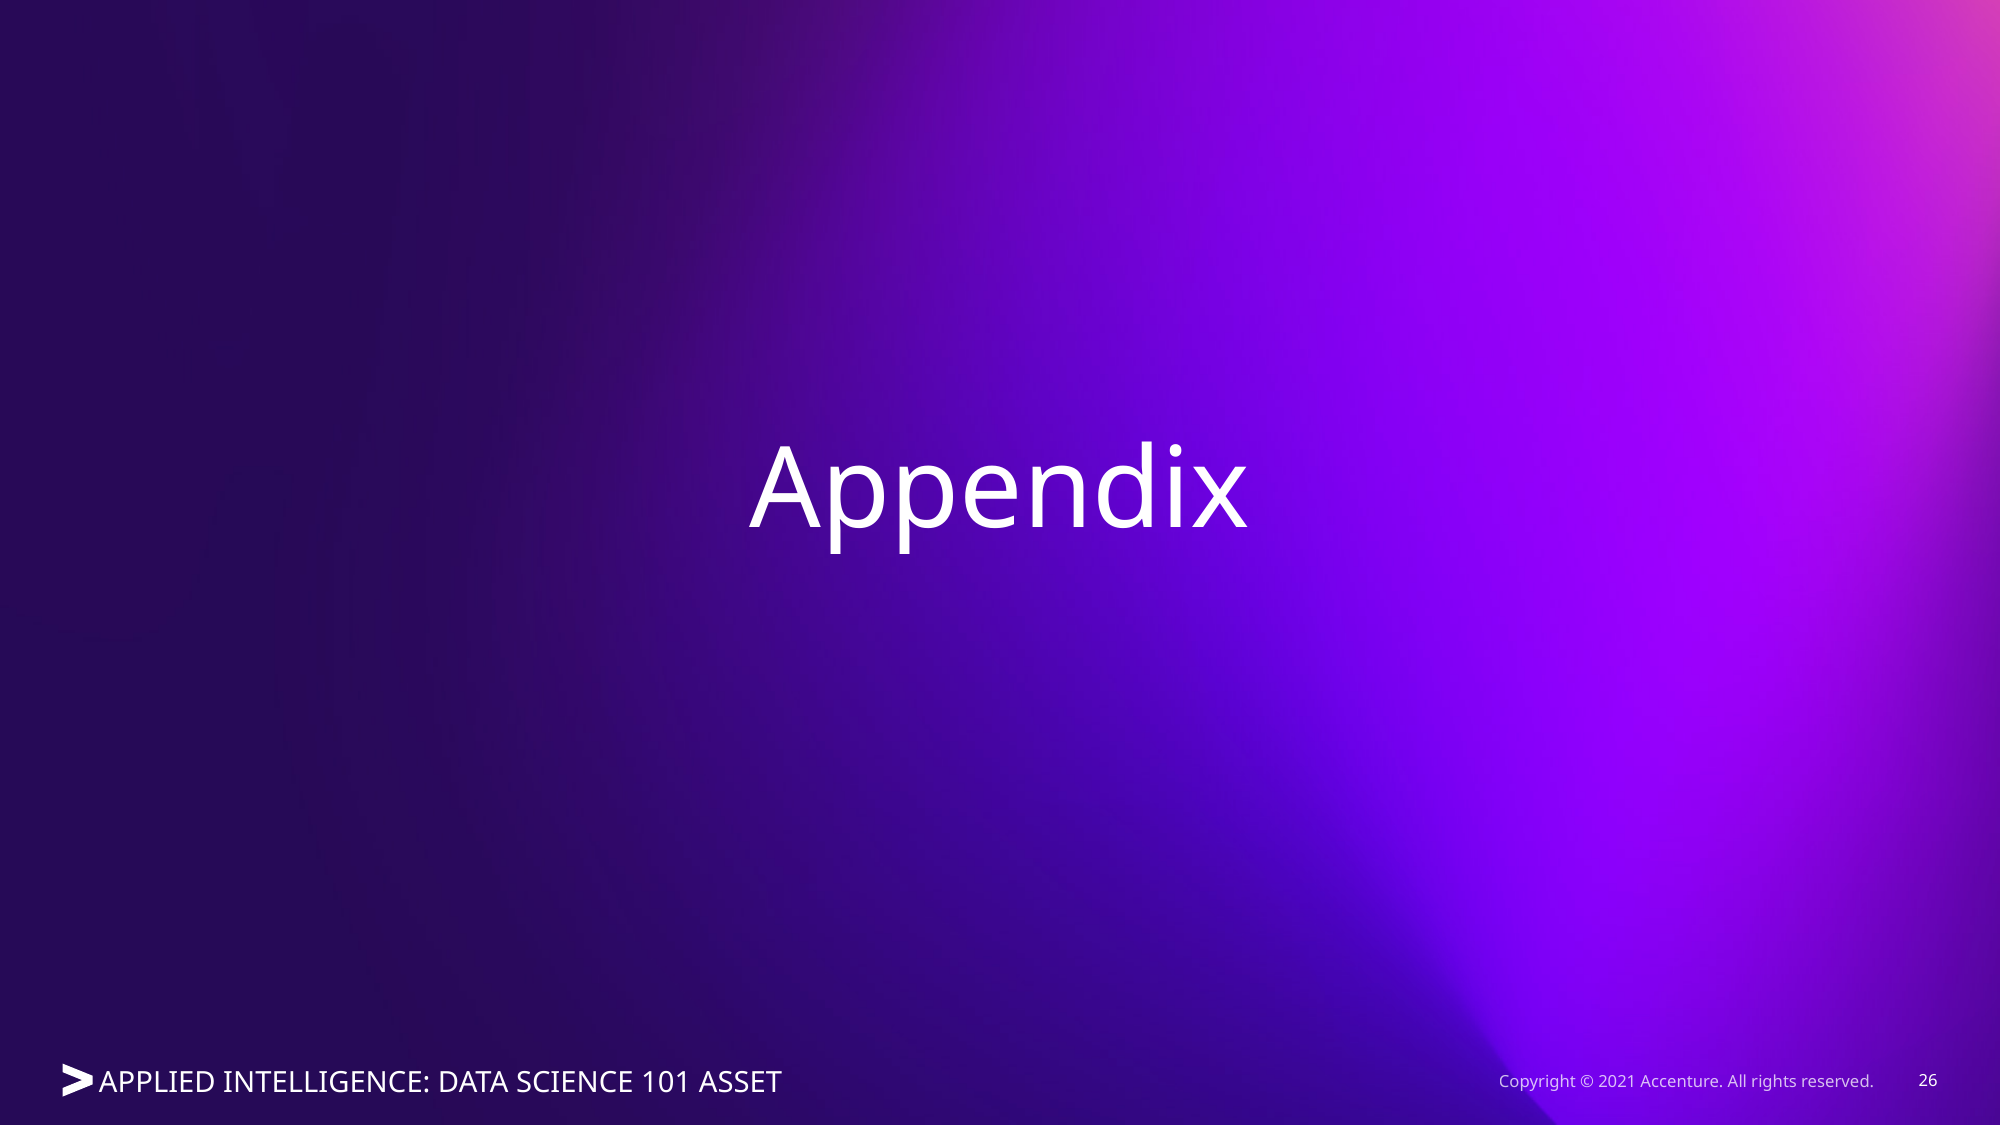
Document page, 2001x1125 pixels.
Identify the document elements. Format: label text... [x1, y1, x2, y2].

title Appendix [290, 330, 1710, 795]
footer Copyright © 2021 Accenture. All rights reserved. [1200, 1064, 1875, 1097]
slide_number 26 [1883, 1064, 1938, 1098]
picture [0, 0, 2000, 1125]
